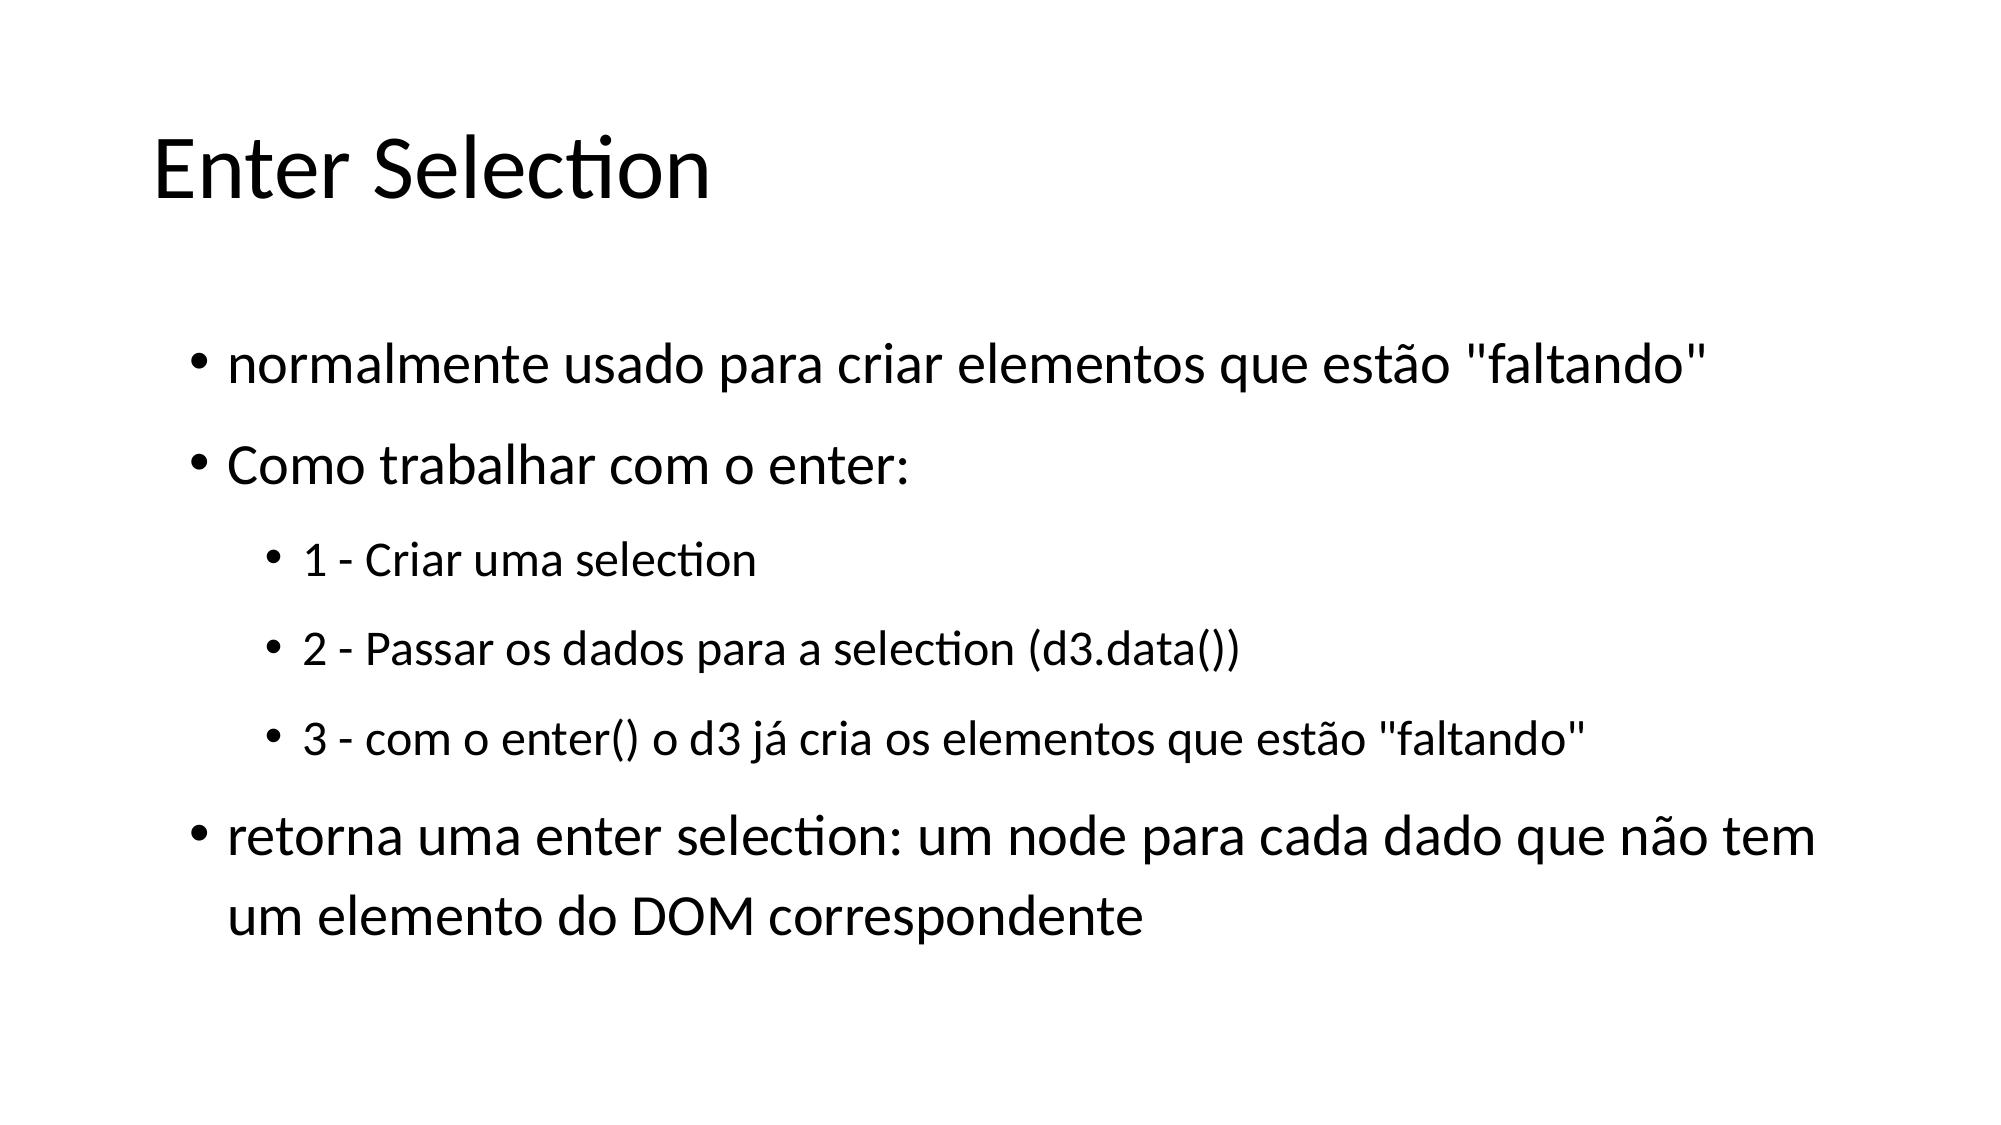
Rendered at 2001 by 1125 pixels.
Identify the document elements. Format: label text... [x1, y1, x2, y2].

list normalmente usado para criar elementos que estão "faltando" Como trabalhar com o enter: 1 - Criar uma selection 2 - Passar os dados para a selection (d3.data()) 3 - com o enter() o d3 já cria os elementos que estão "faltando" retorna uma enter selection: um node para cada dado que não tem um elemento do DOM correspondente [137, 299, 1863, 1014]
title Enter Selection [137, 59, 1863, 278]
